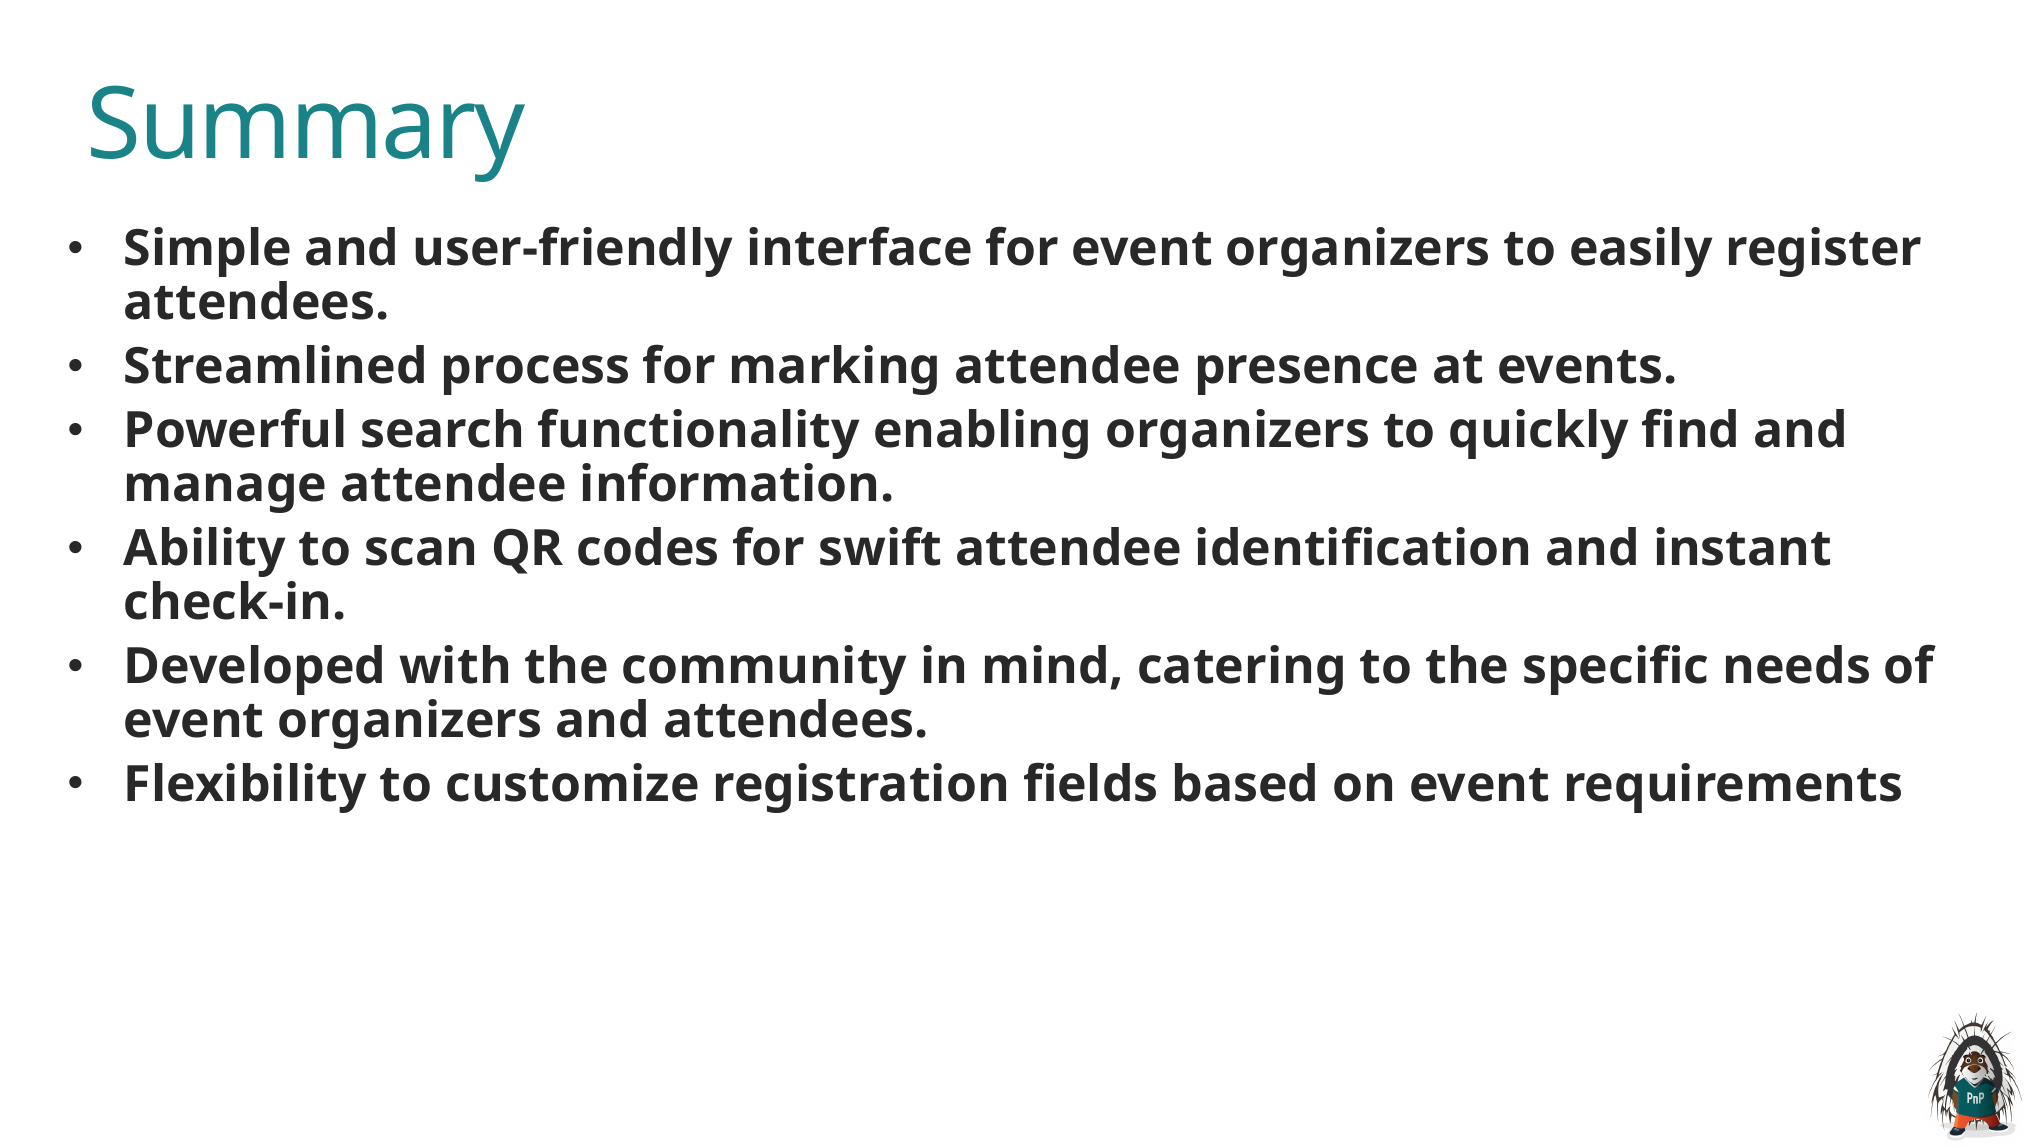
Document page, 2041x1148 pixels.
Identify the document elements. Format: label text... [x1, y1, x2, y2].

text_box Summary [62, 57, 2013, 208]
picture [1920, 1008, 2027, 1148]
text_box Simple and user-friendly interface for event organizers to easily register attendees. Streamlined process for marking attendee presence at events. Powerful search functionality enabling organizers to quickly find and manage attendee information. Ability to scan QR codes for swift attendee identification and instant check-in. Developed with the community in mind, catering to the specific needs of event organizers and attendees. Flexibility to customize registration fields based on event requirements [43, 207, 1960, 828]
